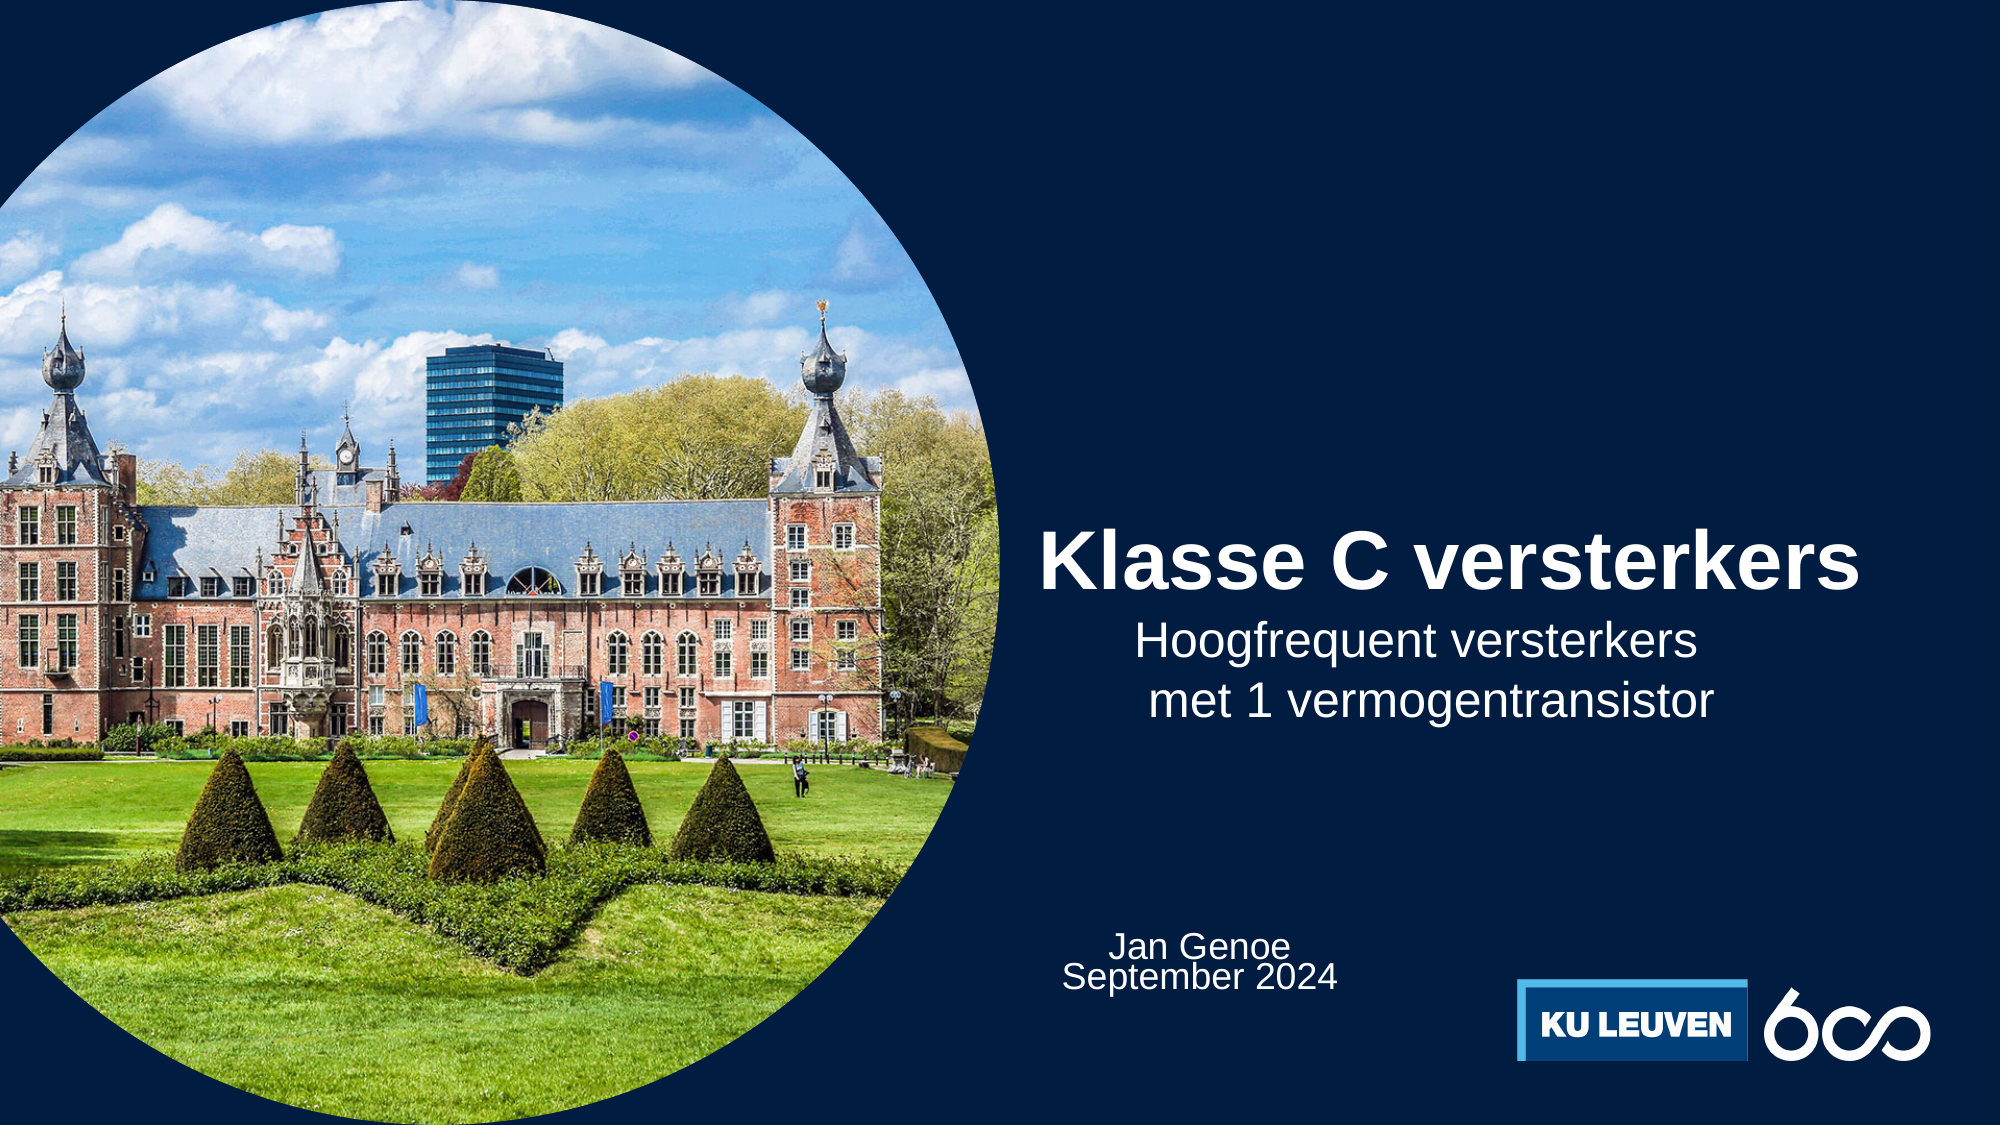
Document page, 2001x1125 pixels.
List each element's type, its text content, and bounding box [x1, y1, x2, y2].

text_box September 2024 [1046, 944, 1353, 1005]
text_box Jan Genoe [1093, 914, 1307, 944]
title Klasse C versterkers [1039, 283, 1906, 842]
picture [1517, 979, 1931, 1061]
text_box Hoogfrequent versterkers met 1 vermogentransistor [1119, 599, 1731, 735]
picture [0, 0, 1000, 1125]
